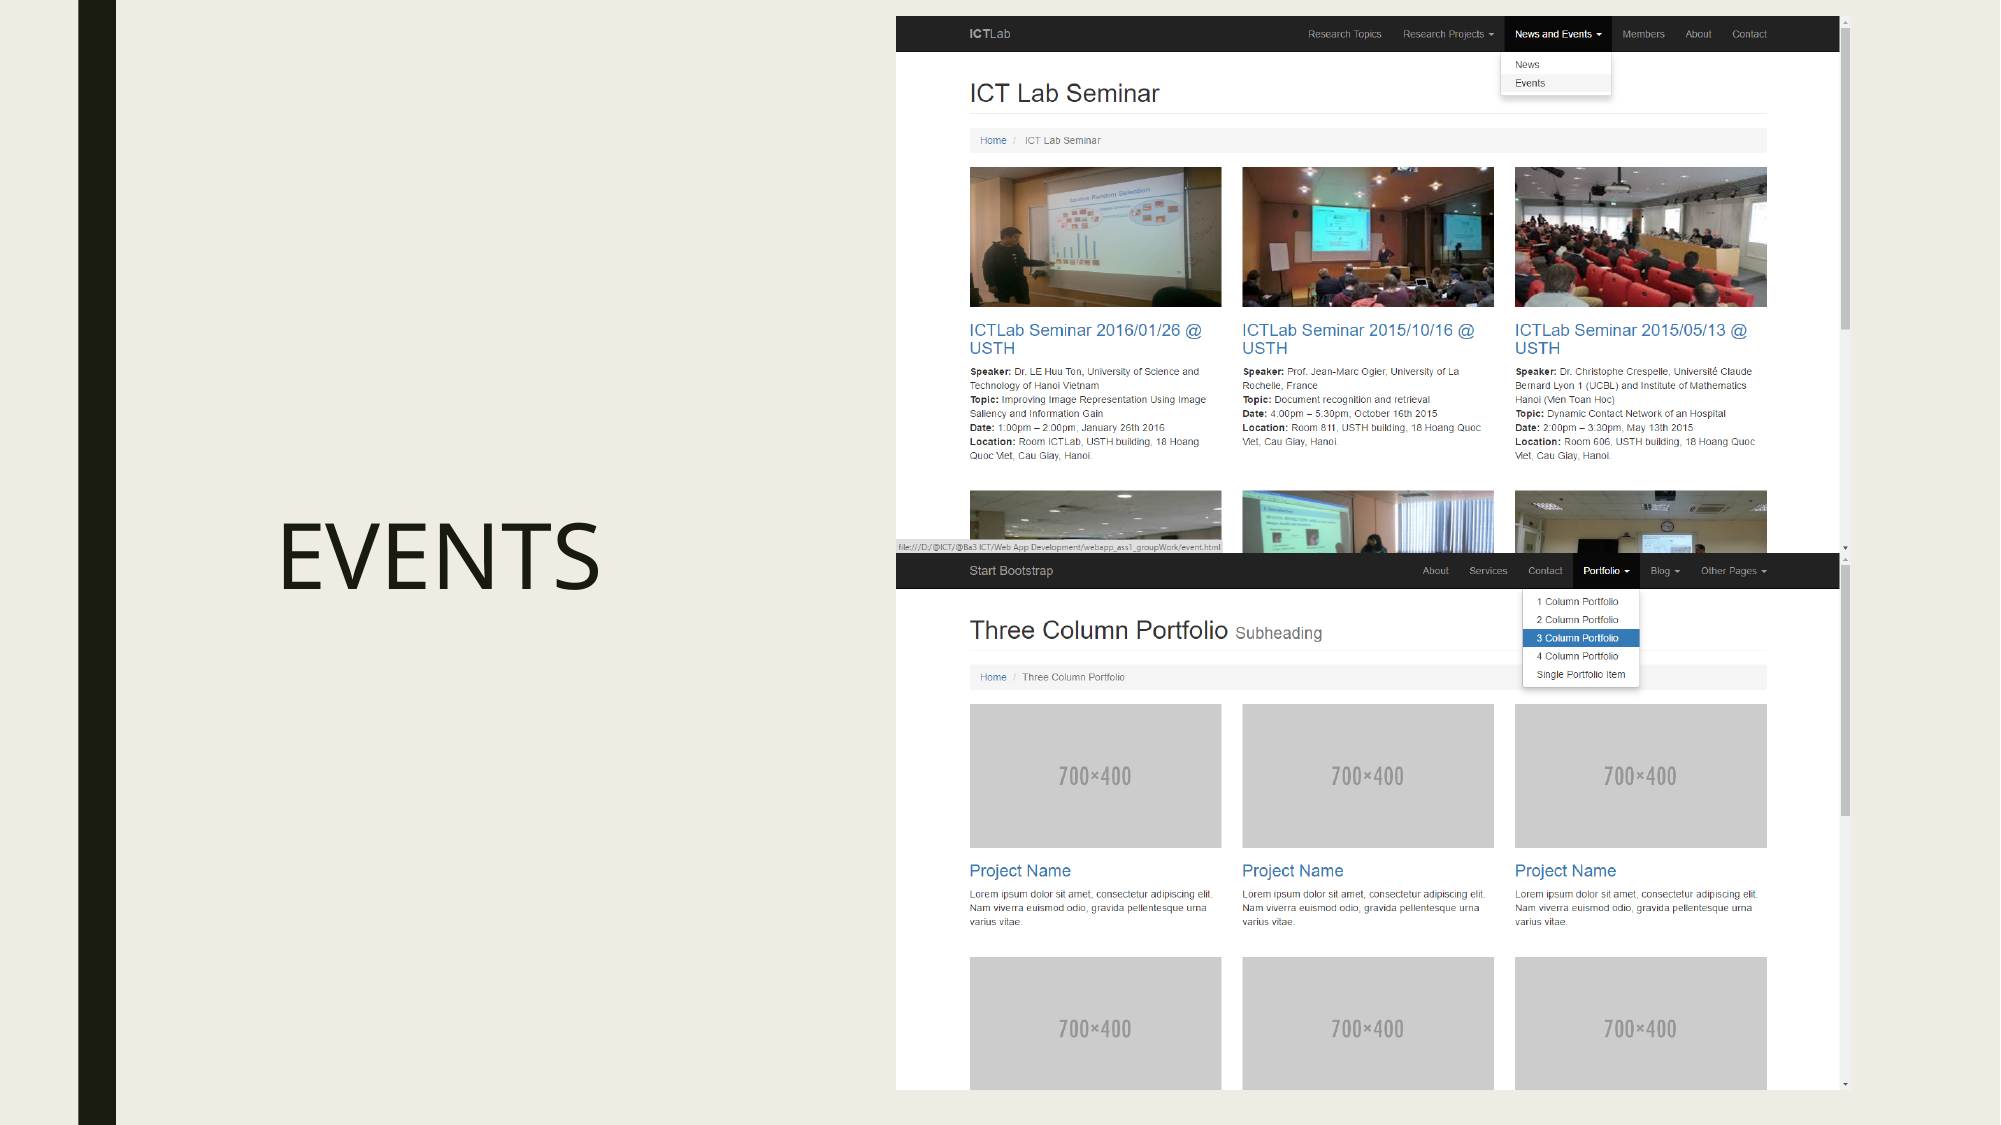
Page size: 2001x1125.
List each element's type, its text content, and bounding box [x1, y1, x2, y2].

title EVENTS [138, 503, 740, 693]
picture [896, 16, 1851, 1090]
